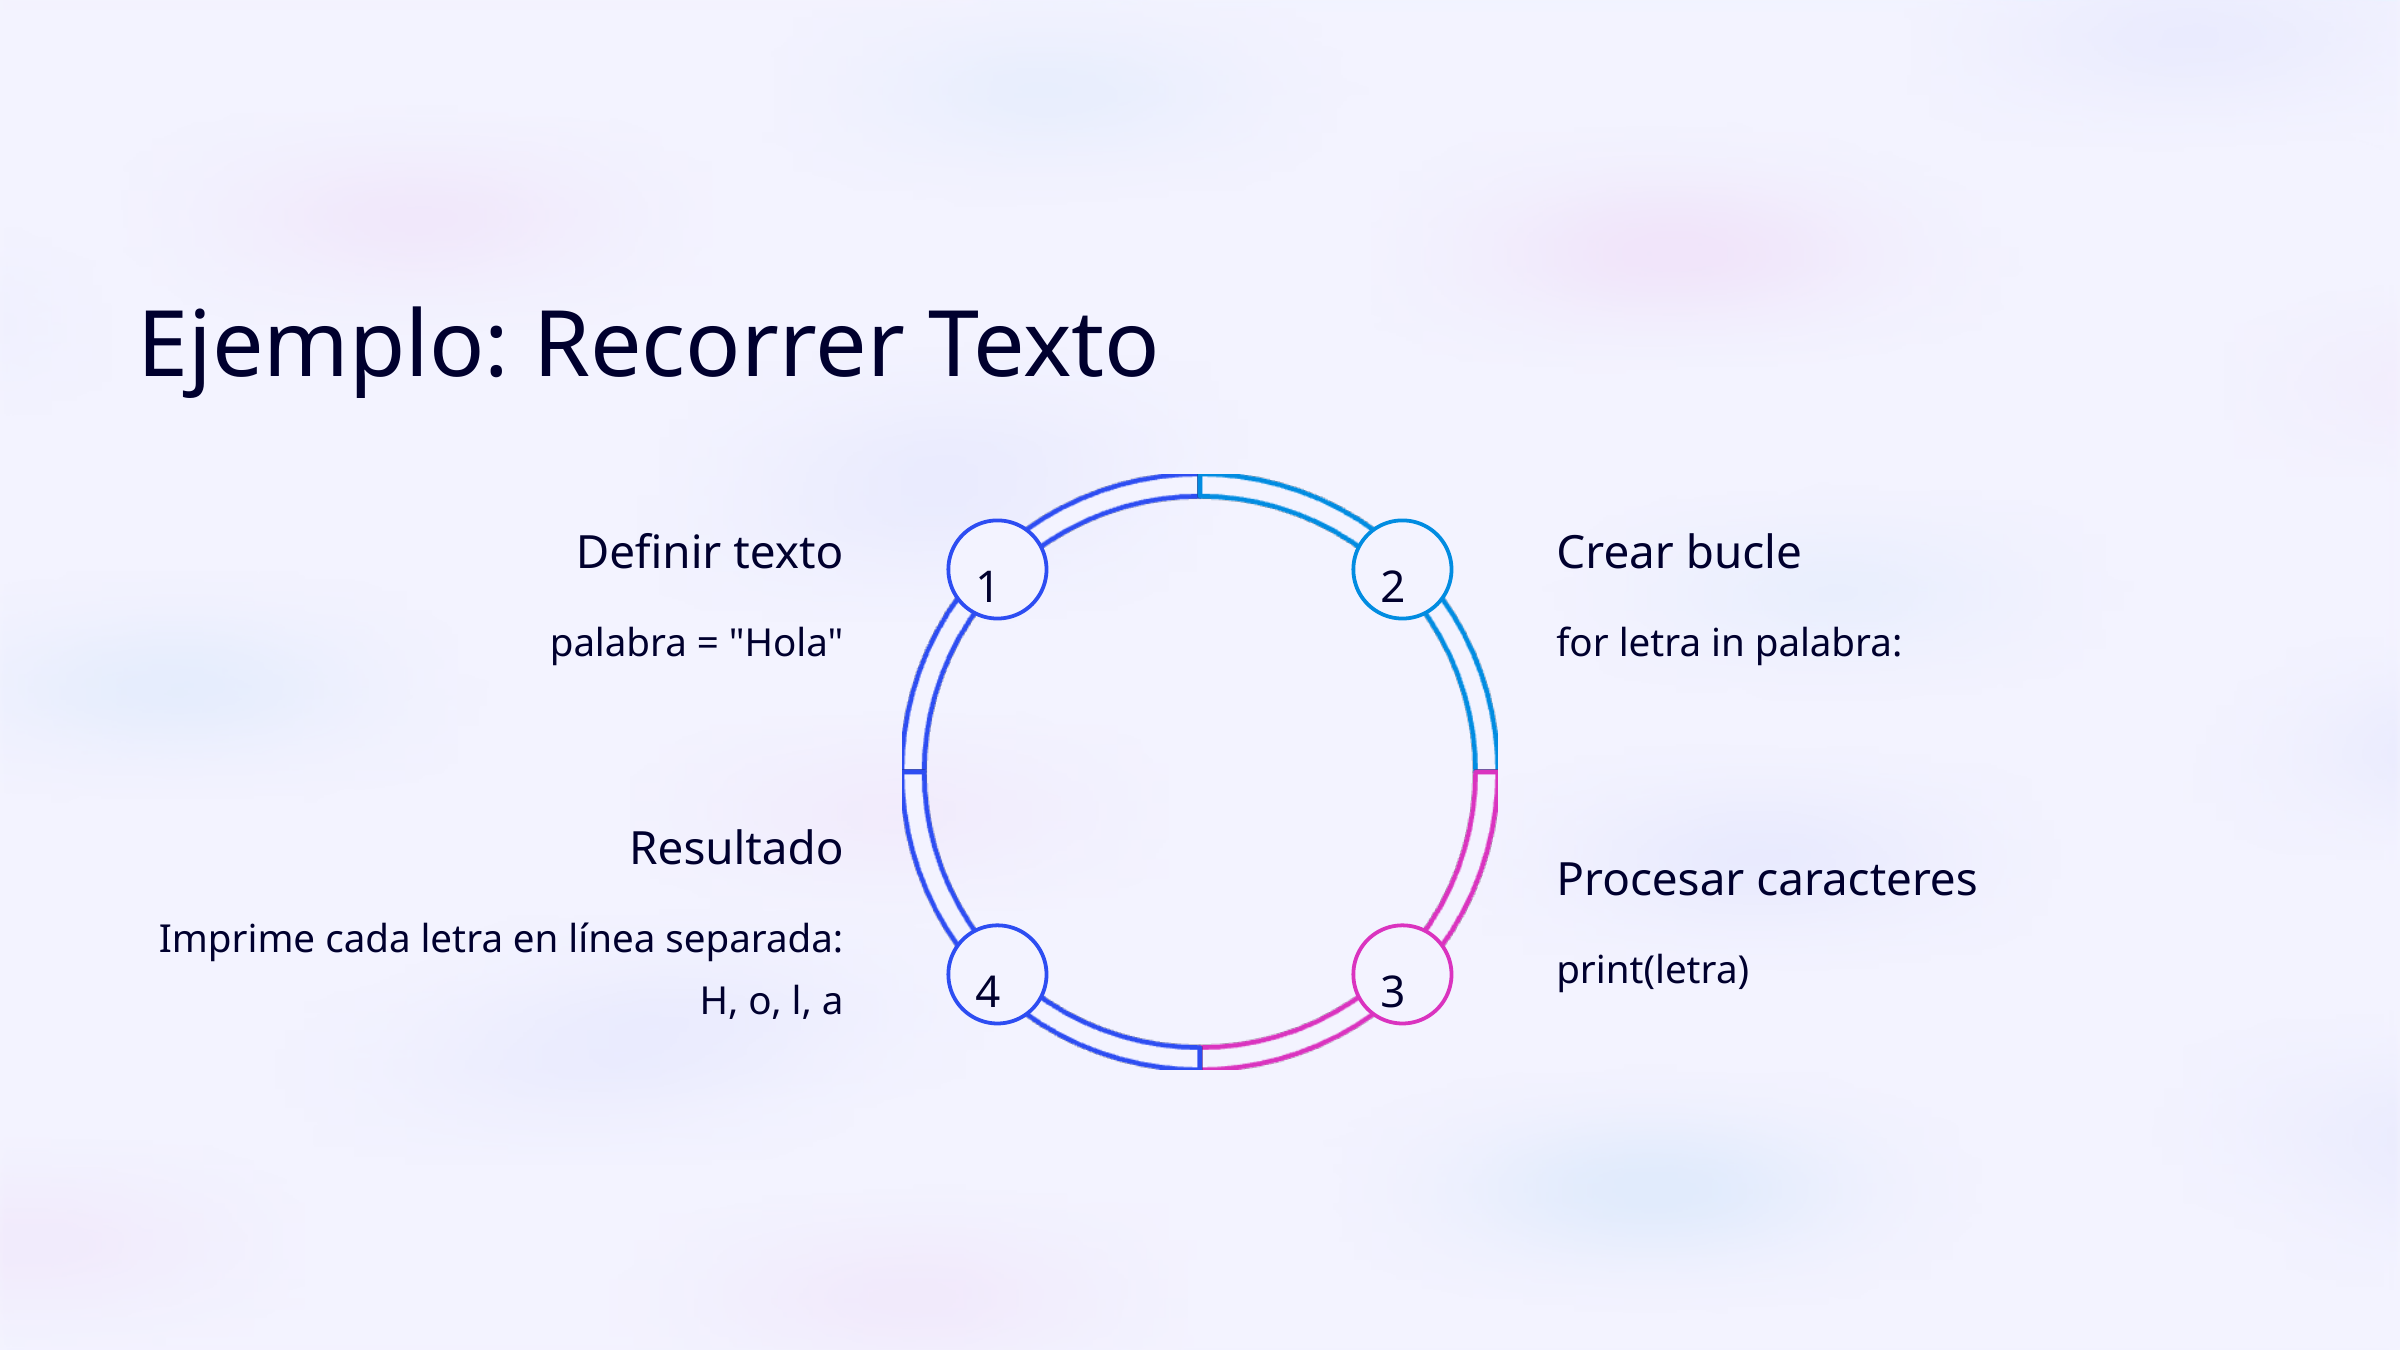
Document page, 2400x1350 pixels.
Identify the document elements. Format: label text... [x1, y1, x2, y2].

text_box palabra = "Hola" [137, 602, 844, 665]
text_box Crear bucle [1556, 520, 2019, 579]
text_box Procesar caracteres [1556, 847, 2019, 906]
picture [902, 474, 1498, 1070]
text_box Resultado [381, 816, 844, 874]
text_box Ejemplo: Recorrer Texto [137, 280, 1141, 396]
text_box print(letra) [1556, 928, 2263, 992]
text_box for letra in palabra: [1556, 602, 2263, 665]
text_box Imprime cada letra en línea separada: H, o, l, a [137, 897, 844, 1024]
text_box Definir texto [381, 520, 844, 579]
